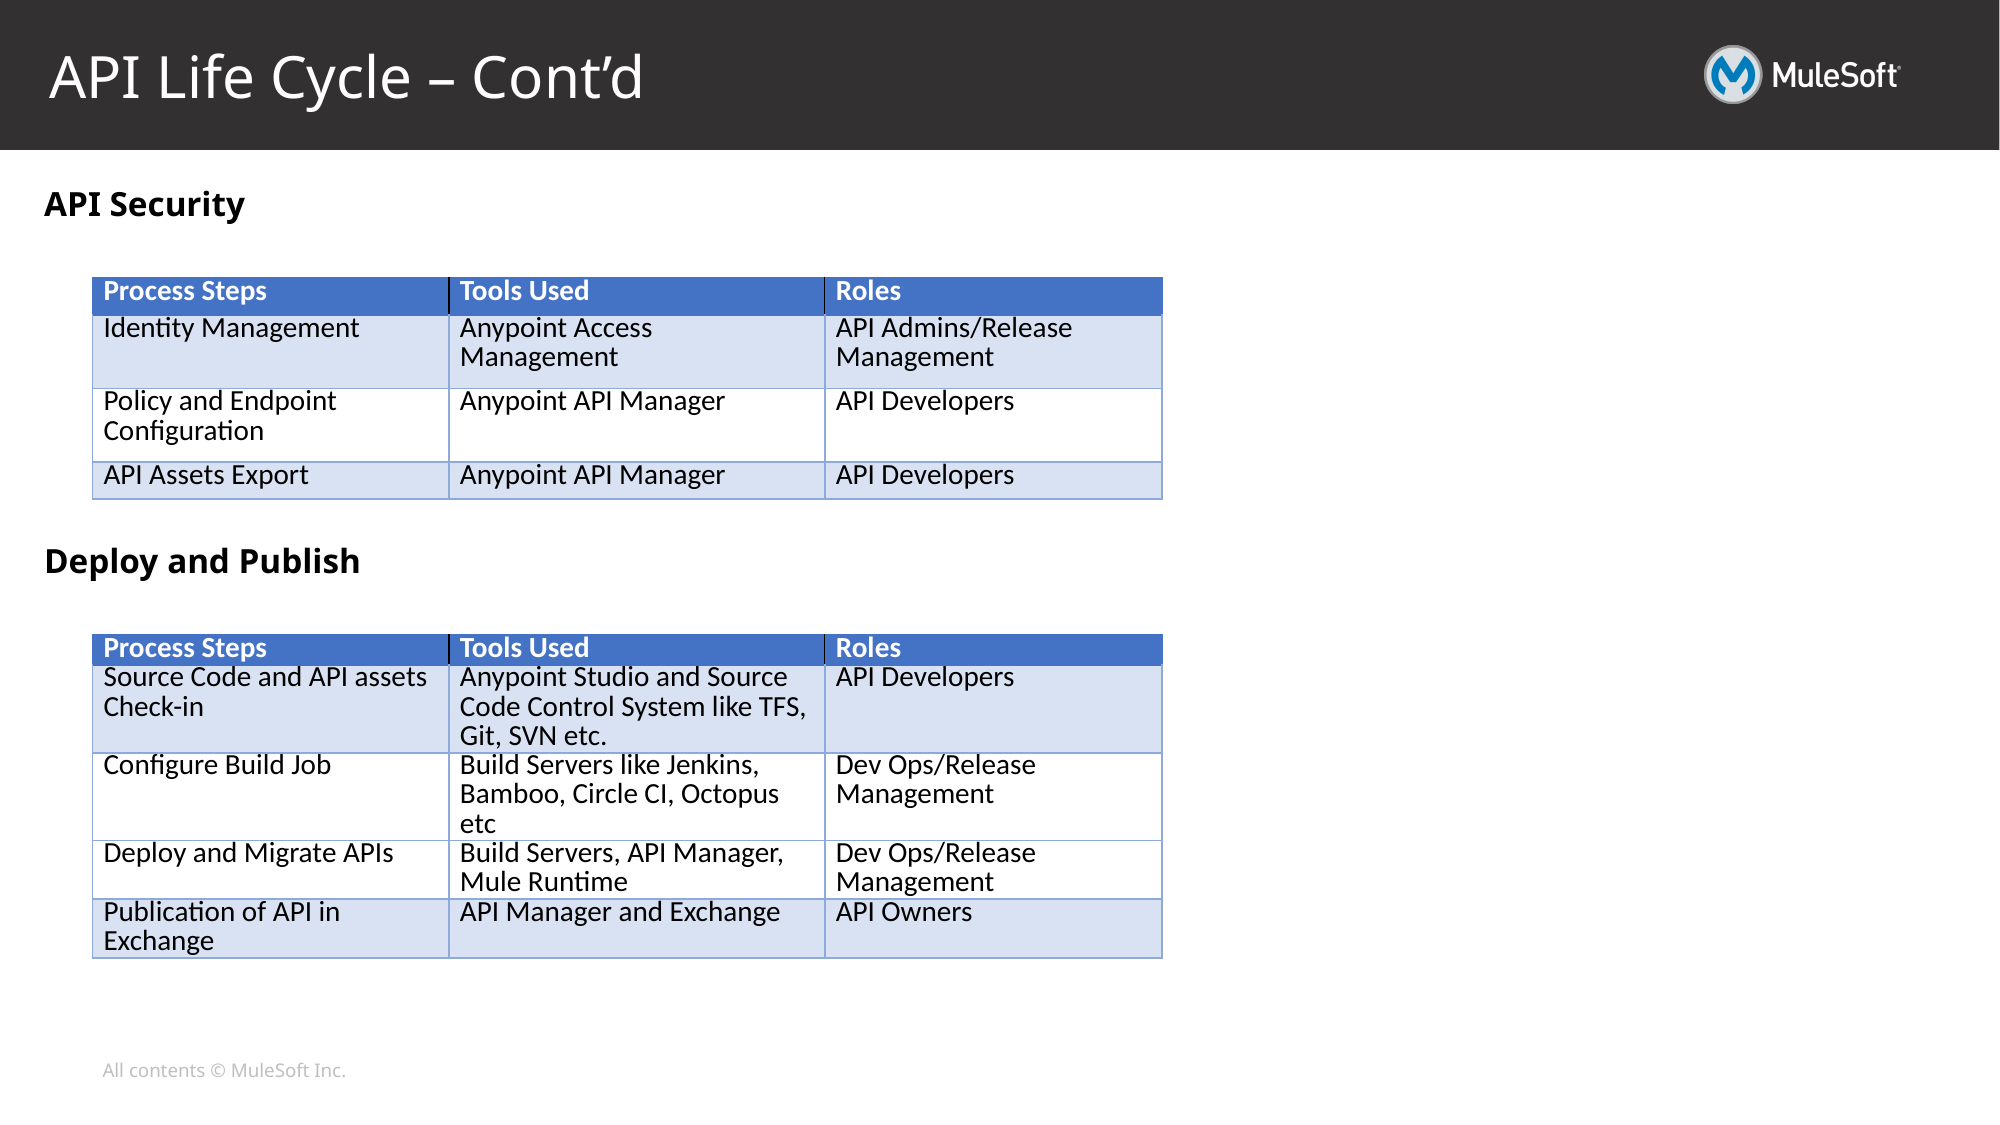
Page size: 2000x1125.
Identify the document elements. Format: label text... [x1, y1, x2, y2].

table_cell Deploy and Migrate APIs [93, 841, 448, 898]
table_cell Anypoint API Manager [450, 463, 824, 498]
table_cell Dev Ops/Release Management [826, 754, 1161, 840]
table_cell API Developers [826, 666, 1161, 752]
table_header Process Steps [93, 279, 448, 314]
table_cell API Assets Export [93, 463, 448, 498]
table_cell API Developers [826, 463, 1161, 498]
table_cell Build Servers, API Manager, Mule Runtime [450, 841, 824, 898]
table_cell Identity Management [93, 316, 448, 388]
table_header Roles [825, 636, 1161, 664]
table_cell Source Code and API assets Check-in [93, 666, 448, 752]
table_header Process Steps [93, 636, 448, 664]
table_cell API Manager and Exchange [450, 900, 824, 957]
text_box API Security [29, 175, 296, 232]
table_cell Anypoint API Manager [450, 389, 824, 461]
table_cell API Developers [826, 389, 1161, 461]
table_cell API Owners [826, 900, 1161, 957]
table_cell Anypoint Access Management [450, 316, 824, 388]
table_header Tools Used [450, 279, 824, 314]
table_header Roles [825, 279, 1161, 314]
table_cell Build Servers like Jenkins, Bamboo, Circle CI, Octopus etc [450, 754, 824, 840]
picture [1704, 45, 1901, 104]
table_cell Anypoint Studio and Source Code Control System like TFS, Git, SVN etc. [450, 666, 824, 752]
table_cell API Admins/Release Management [826, 316, 1161, 388]
text_box API Life Cycle – Cont’d [29, 22, 1656, 119]
table_cell Dev Ops/Release Management [826, 841, 1161, 898]
table_cell Publication of API in Exchange [93, 900, 448, 957]
text_box Deploy and Publish [29, 533, 423, 589]
table_cell Policy and Endpoint Configuration [93, 389, 448, 461]
table_header Tools Used [450, 636, 824, 664]
table_cell Configure Build Job [93, 754, 448, 840]
